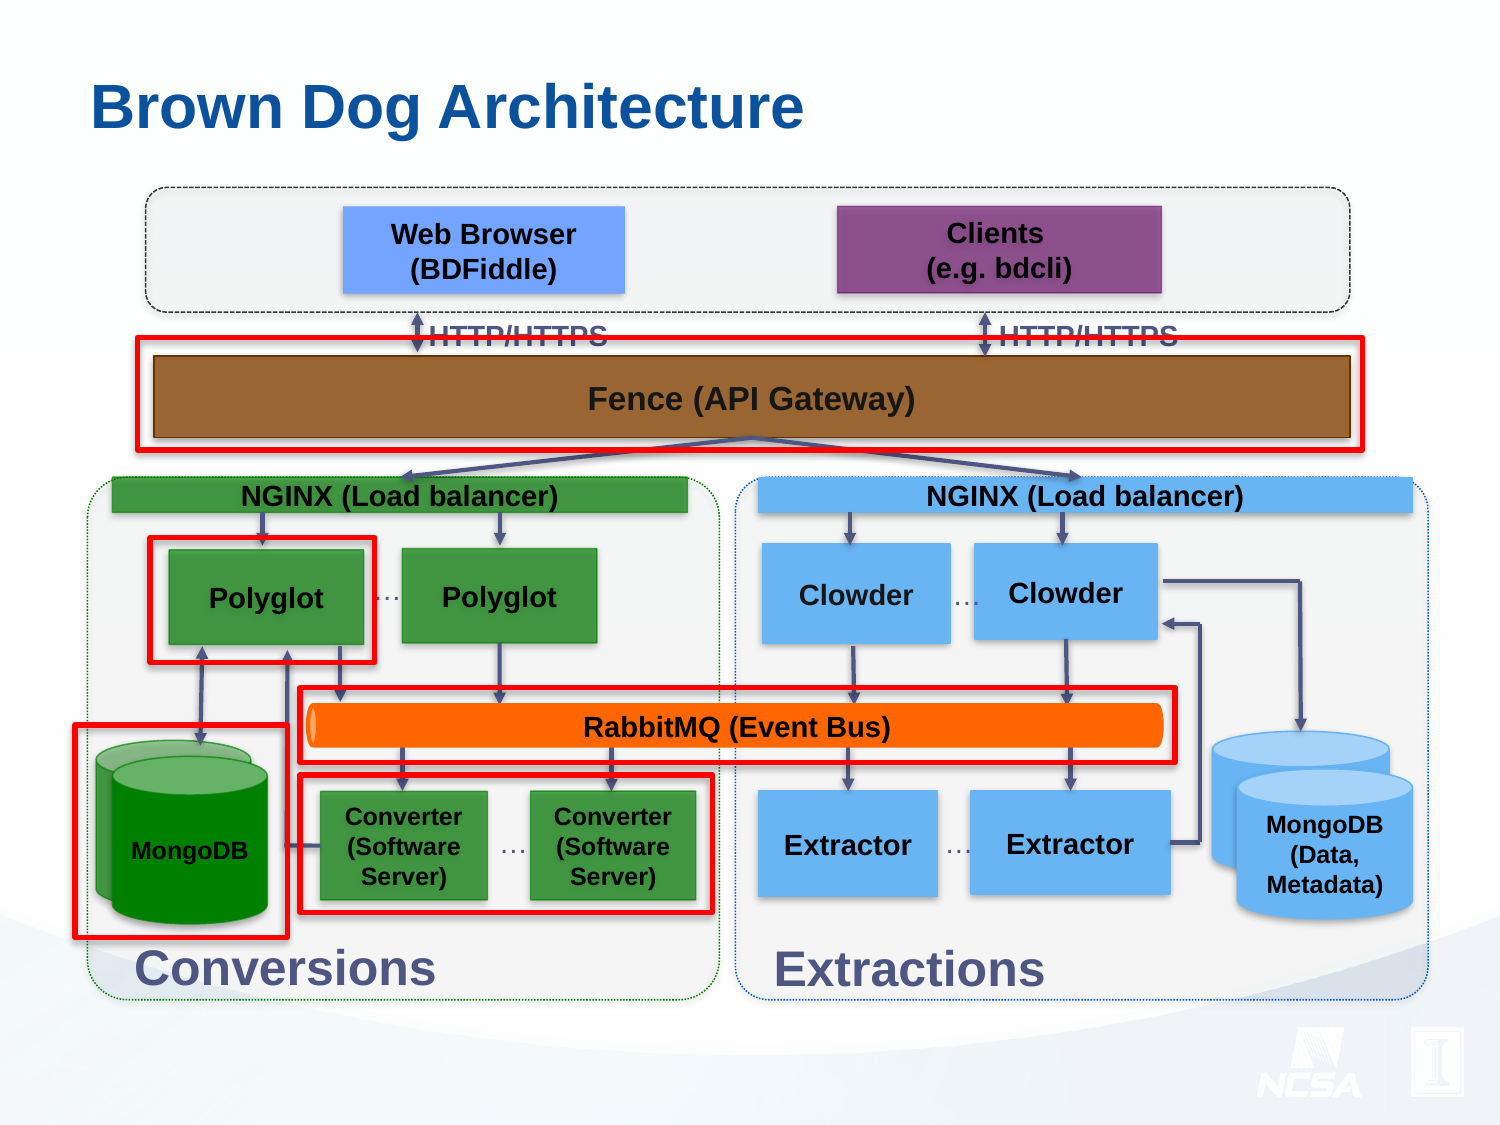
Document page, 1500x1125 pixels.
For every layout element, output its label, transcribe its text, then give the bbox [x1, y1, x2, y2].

title Brown Dog Architecture [75, 45, 1425, 163]
text_box [74, 724, 82, 938]
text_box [87, 187, 1429, 1006]
